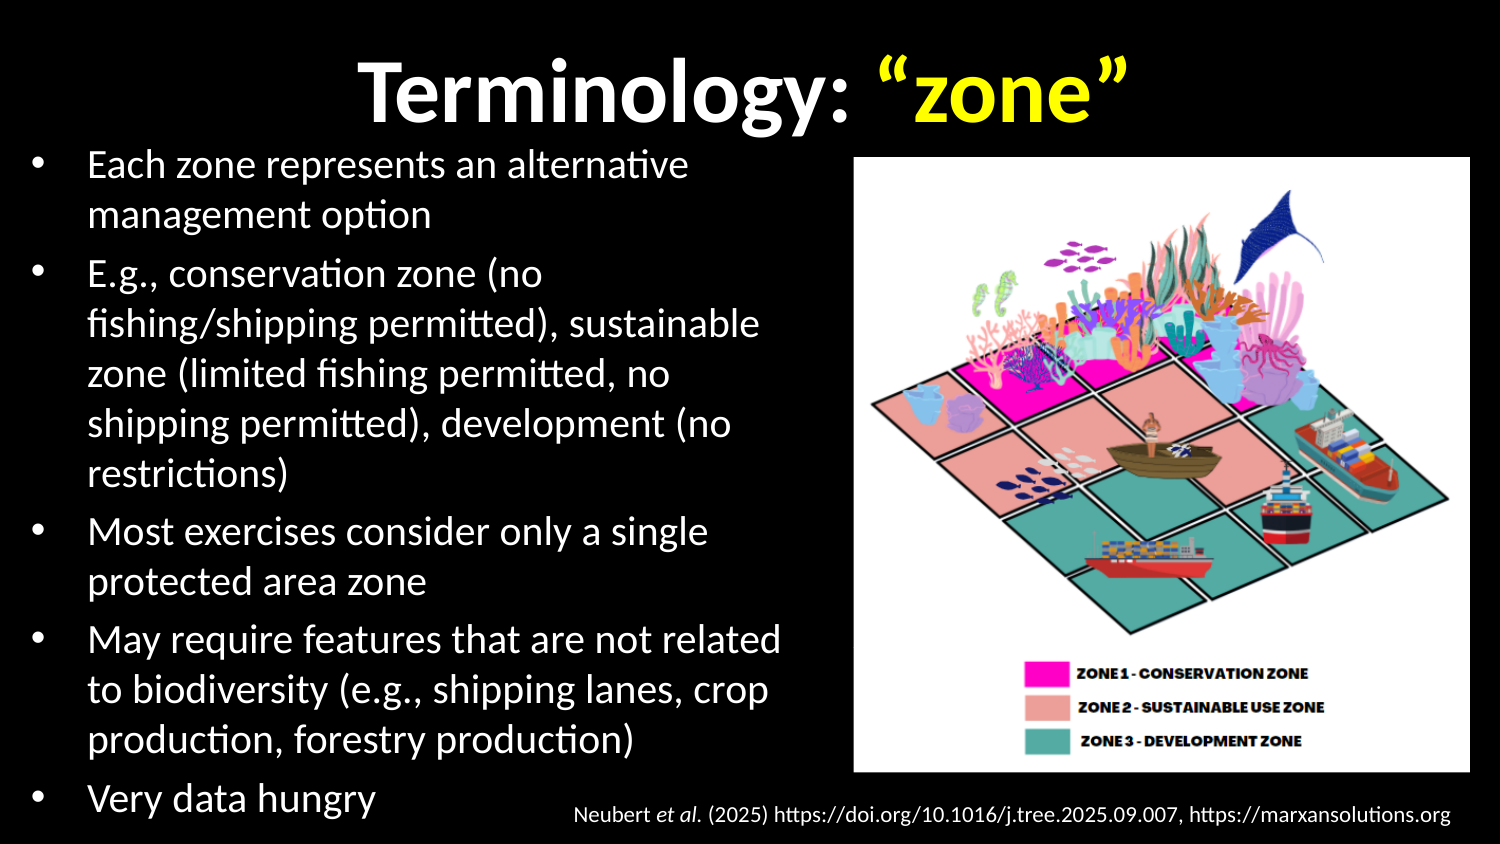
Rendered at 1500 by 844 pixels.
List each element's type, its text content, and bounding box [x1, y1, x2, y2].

text_box Neubert et al. (2025) https://doi.org/10.1016/j.tree.2025.09.007, https://marxansolutions.org [558, 792, 1480, 835]
title Terminology: “zone” [20, 15, 1470, 156]
text_box [1339, 655, 1472, 774]
picture [1005, 652, 1338, 768]
text_box [852, 654, 1003, 774]
picture [853, 157, 1471, 648]
text_box 5 [852, 649, 1472, 774]
list Each zone represents an alternative management option E.g., conservation zone (no fishing/shipping permitted), sustainable zone (limited fishing permitted, no shipping permitted), development (no restrictions) Most exercises consider only a single protected area zone May require features that are not related to biodiversity (e.g., shipping lanes, crop production, forestry production) Very data hungry [15, 129, 834, 773]
